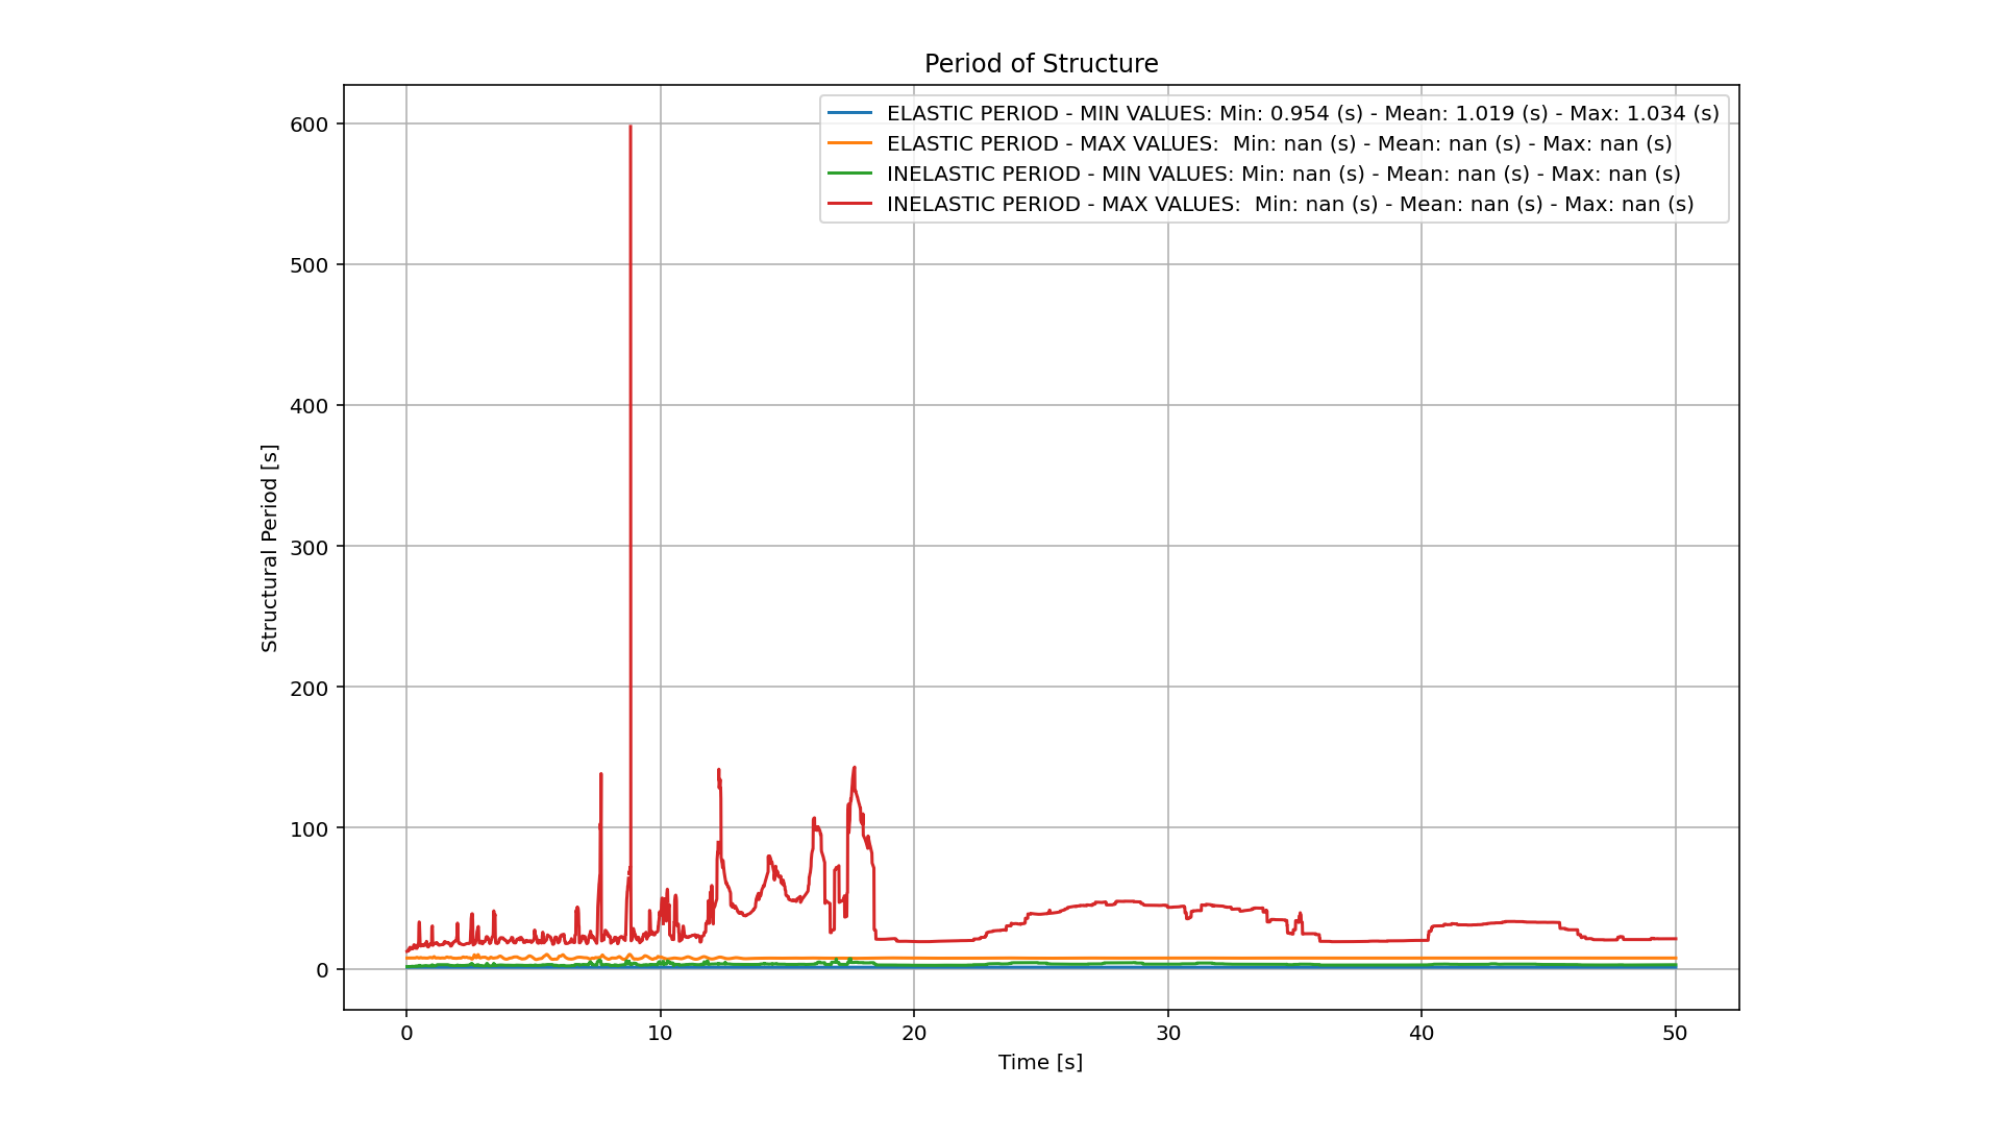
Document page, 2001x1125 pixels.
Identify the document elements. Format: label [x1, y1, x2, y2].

picture [245, 37, 1755, 1087]
